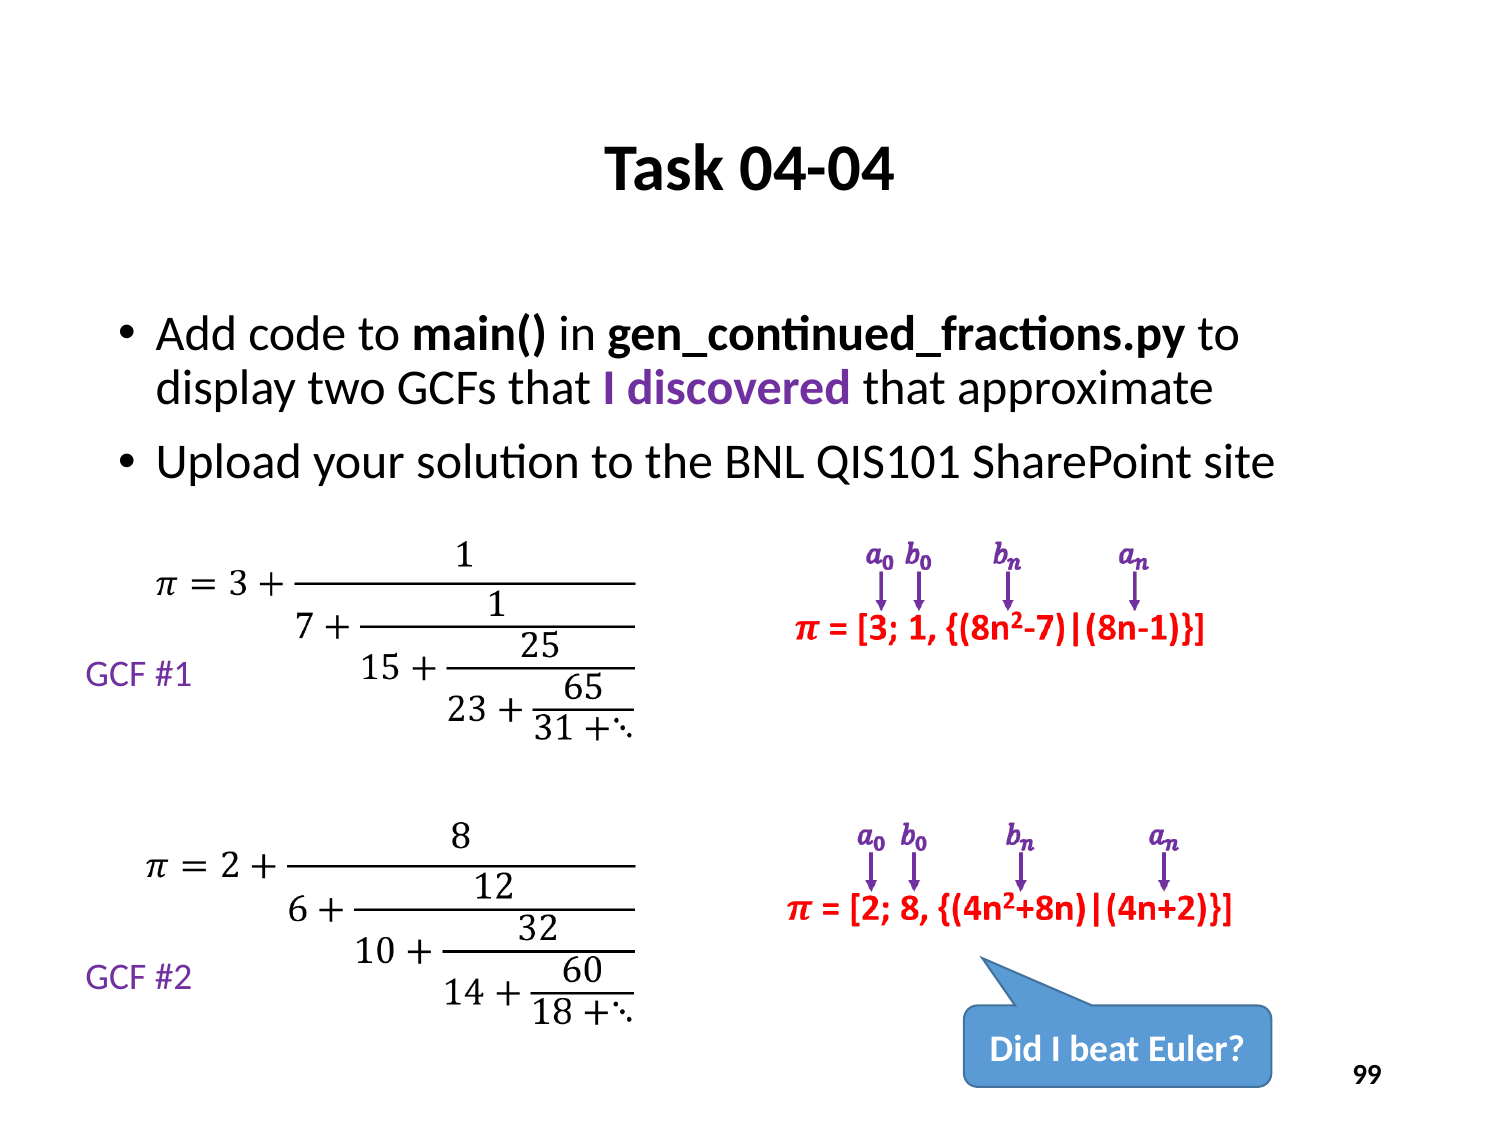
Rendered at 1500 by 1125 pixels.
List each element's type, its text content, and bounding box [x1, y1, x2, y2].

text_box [149, 535, 1351, 747]
slide_number 99 [1059, 1042, 1397, 1103]
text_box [139, 816, 1361, 1028]
title Task 04-04 [103, 59, 1397, 278]
text_box GCF #2 [64, 944, 139, 1005]
text_box GCF #1 [64, 641, 149, 702]
text_box Did I beat Euler? [962, 1028, 1273, 1088]
